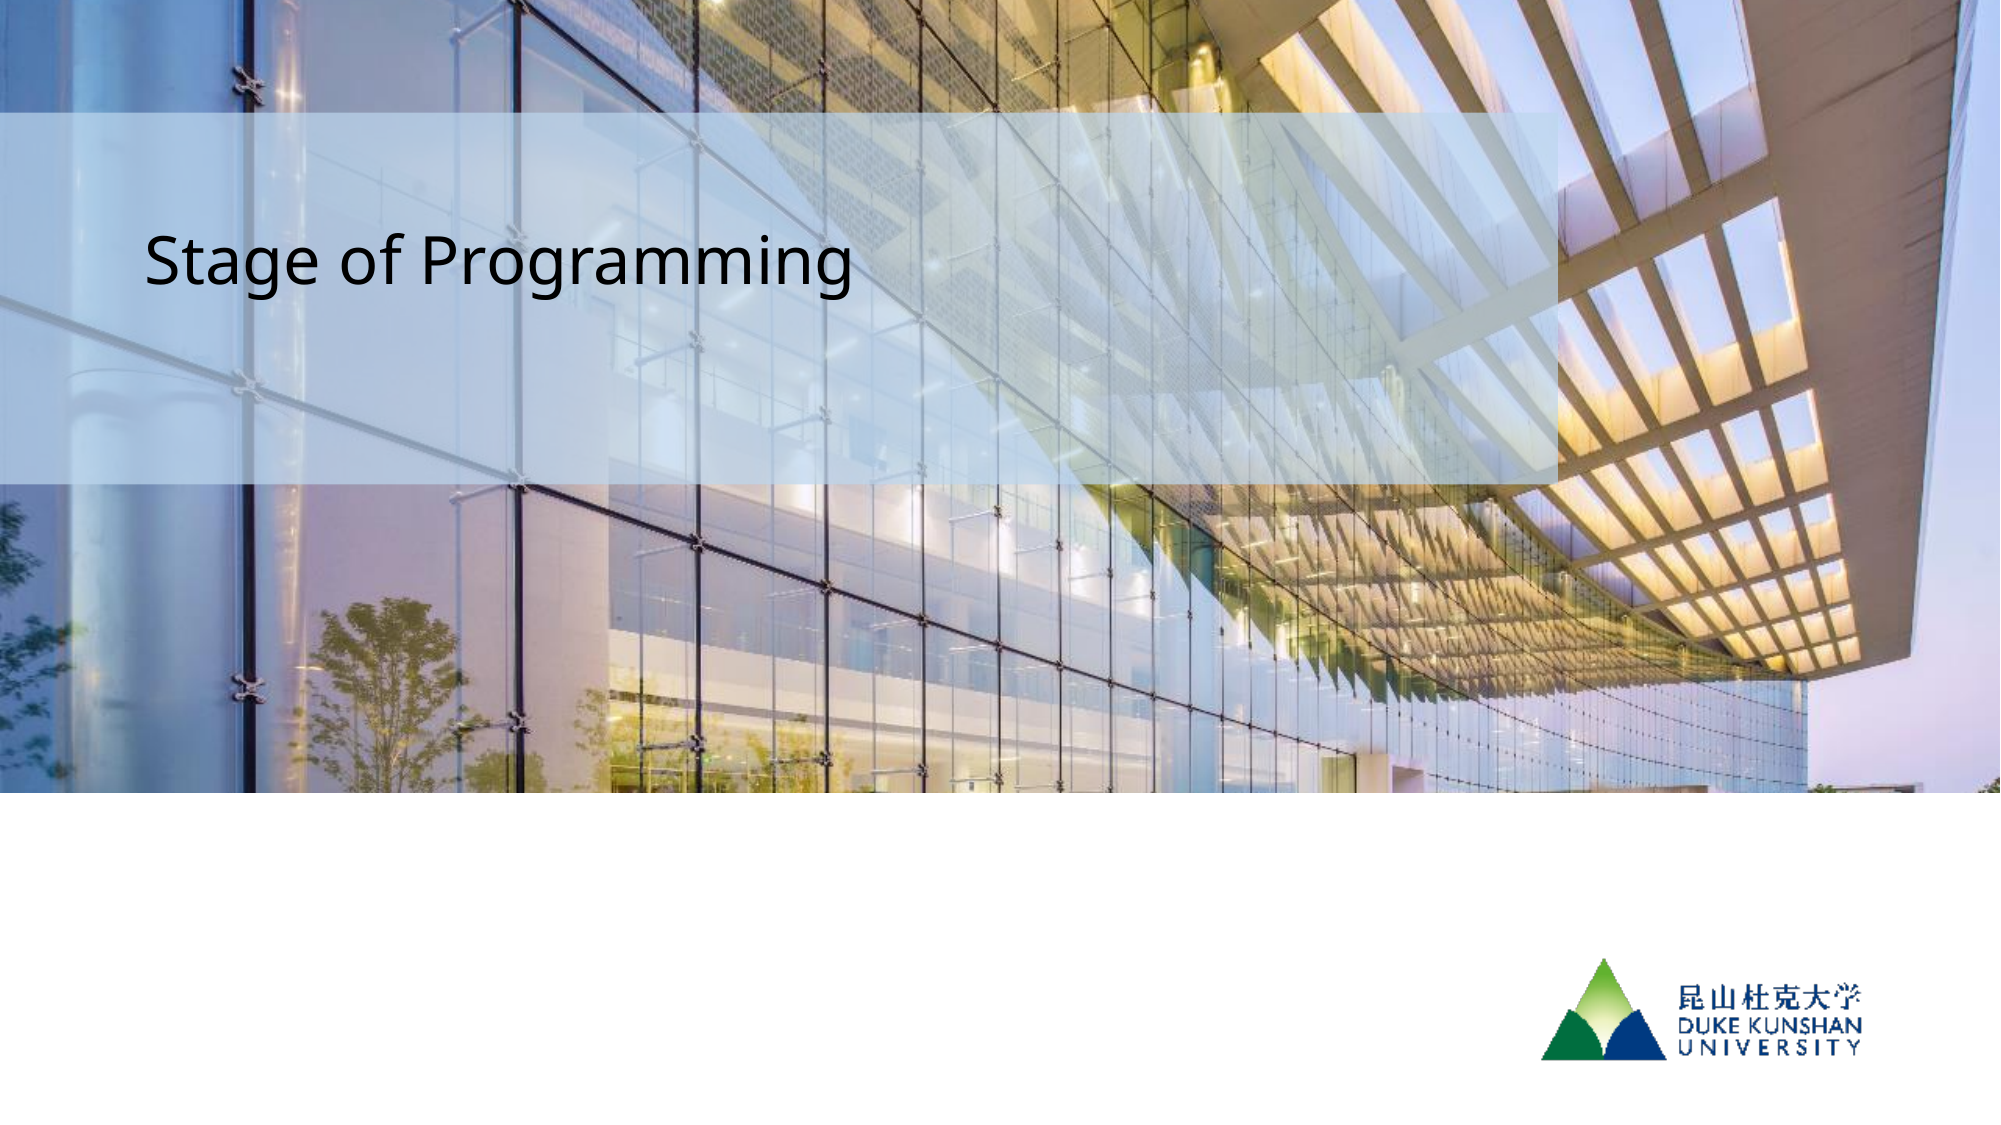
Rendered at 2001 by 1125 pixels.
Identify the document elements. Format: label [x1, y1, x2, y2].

picture [1540, 956, 1863, 1062]
picture [0, 0, 2000, 793]
